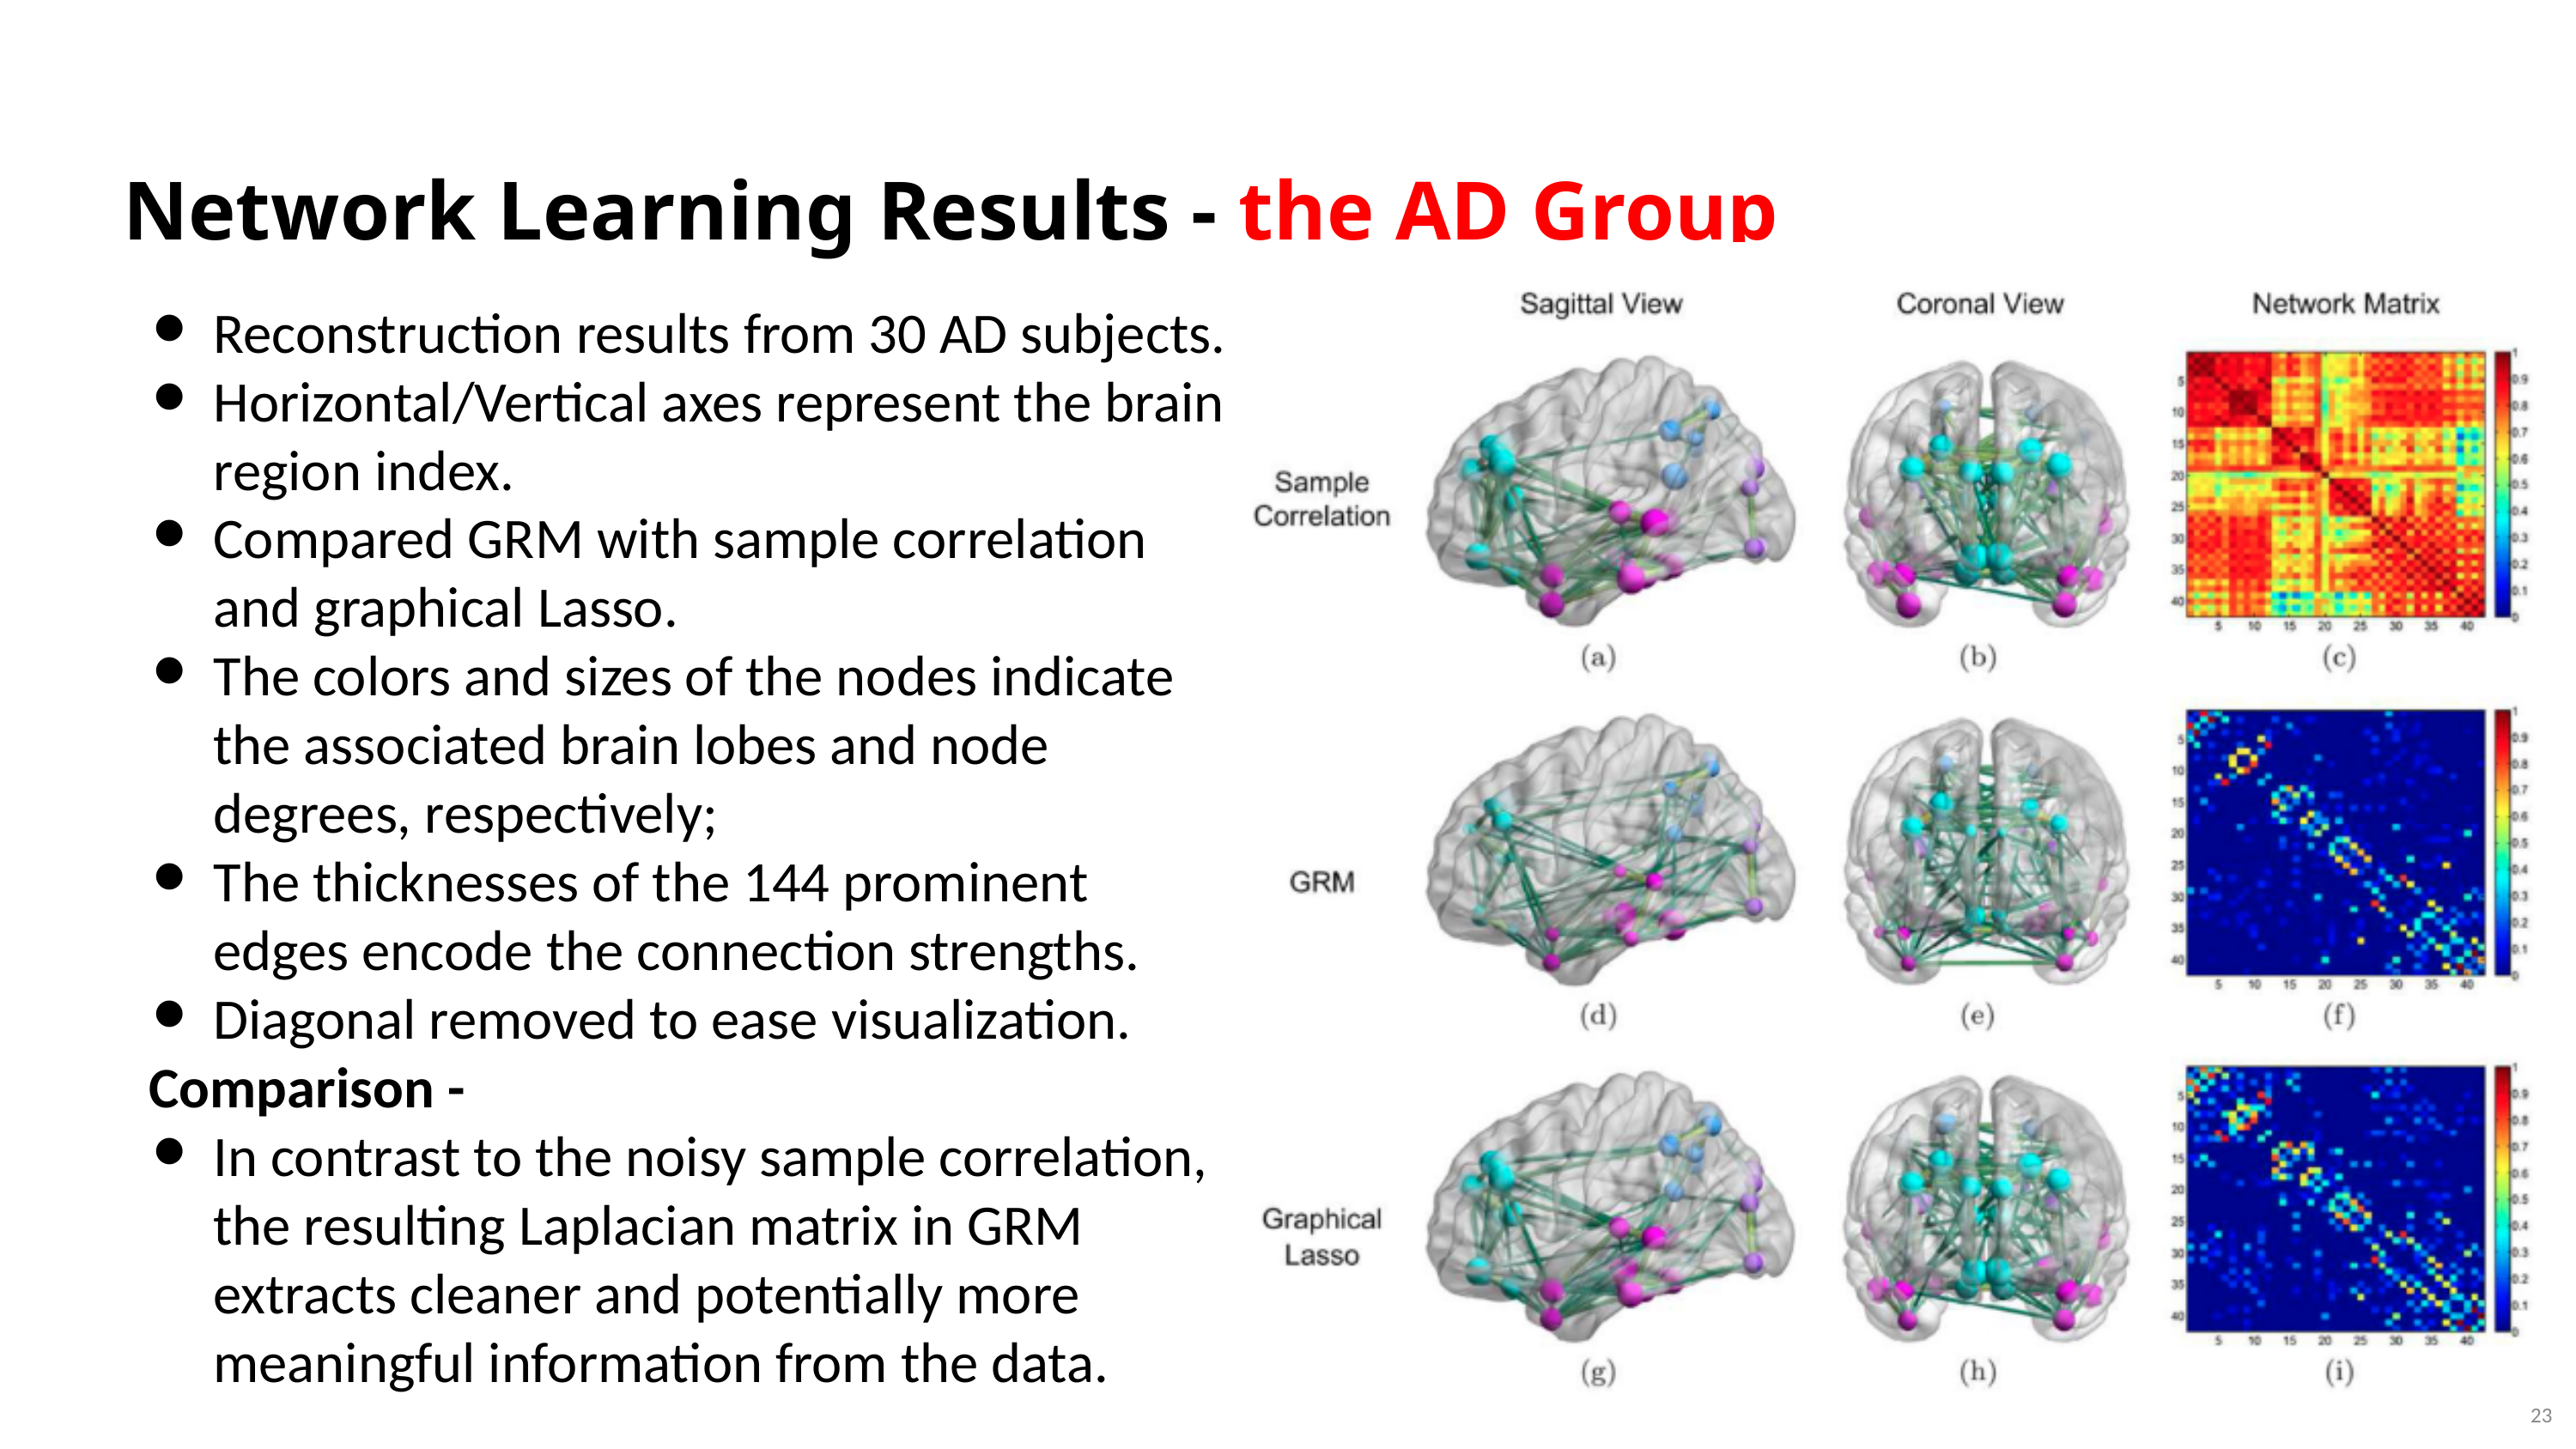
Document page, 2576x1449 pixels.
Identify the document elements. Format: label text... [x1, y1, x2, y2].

slide_number ‹#› [2264, 1415, 2566, 1440]
picture [1224, 242, 2576, 1407]
text_box Reconstruction results from 30 AD subjects. Horizontal/Vertical axes represent the brain region index. Compared GRM with sample correlation and graphical Lasso. The colors and sizes of the nodes indicate the associated brain lobes and node degrees, respectively; The thicknesses of the 144 prominent edges encode the connection strengths. Diagonal removed to ease visualization. Comparison - In contrast to the noisy sample correlation, the resulting Laplacian matrix in GRM extracts cleaner and potentially more meaningful information from the data. [136, 282, 1218, 1340]
text_box Network Learning Results - the AD Group [123, 149, 2576, 469]
